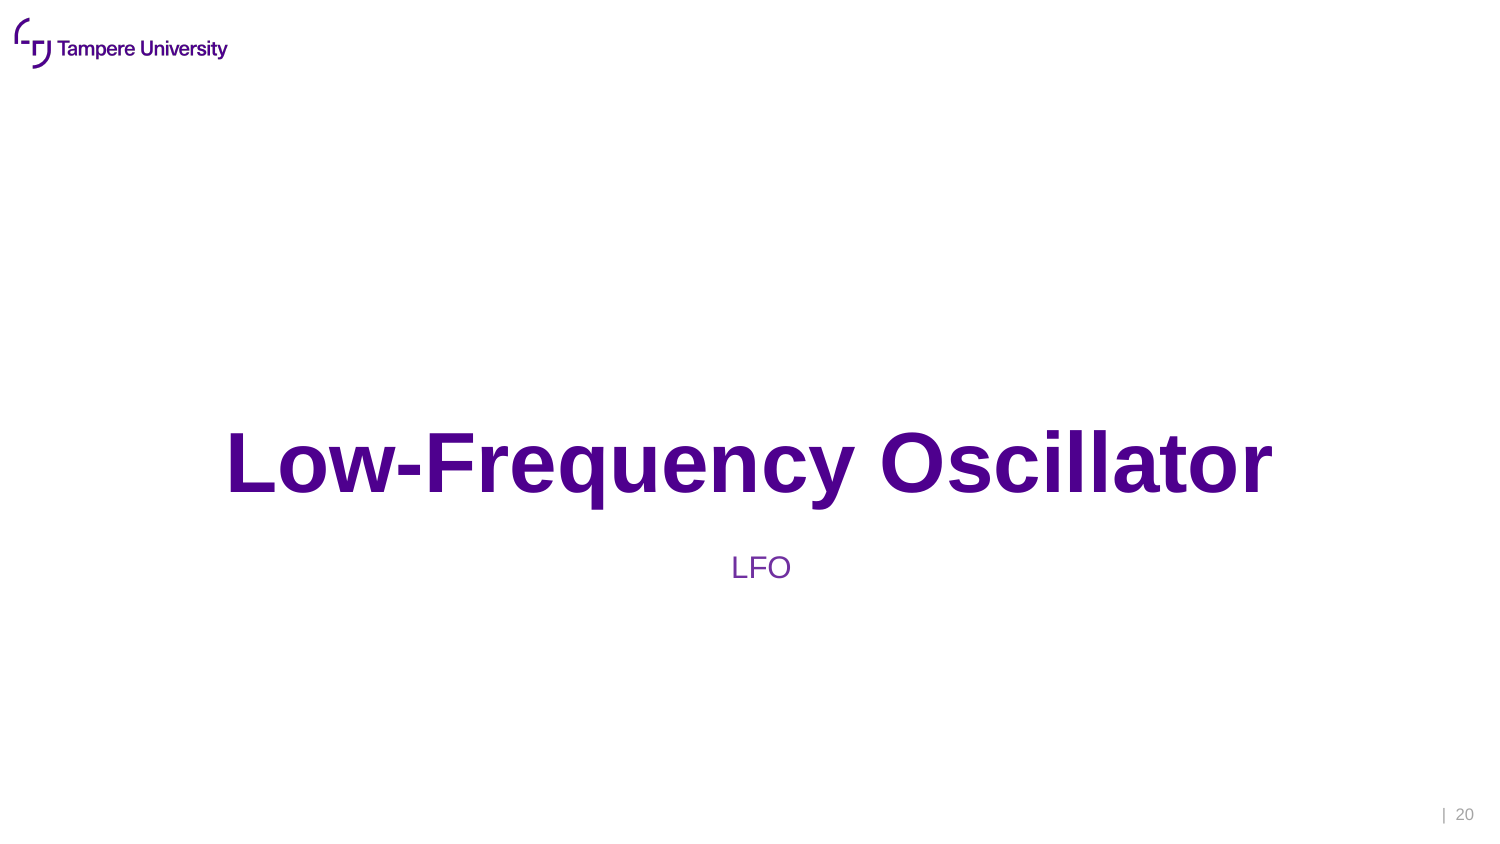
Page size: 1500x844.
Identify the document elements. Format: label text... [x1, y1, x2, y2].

picture [3, 4, 241, 80]
subtitle LFO [68, 545, 1433, 631]
title Low-Frequency Oscillator [67, 366, 1433, 517]
slide_number | 20 [1409, 800, 1486, 830]
